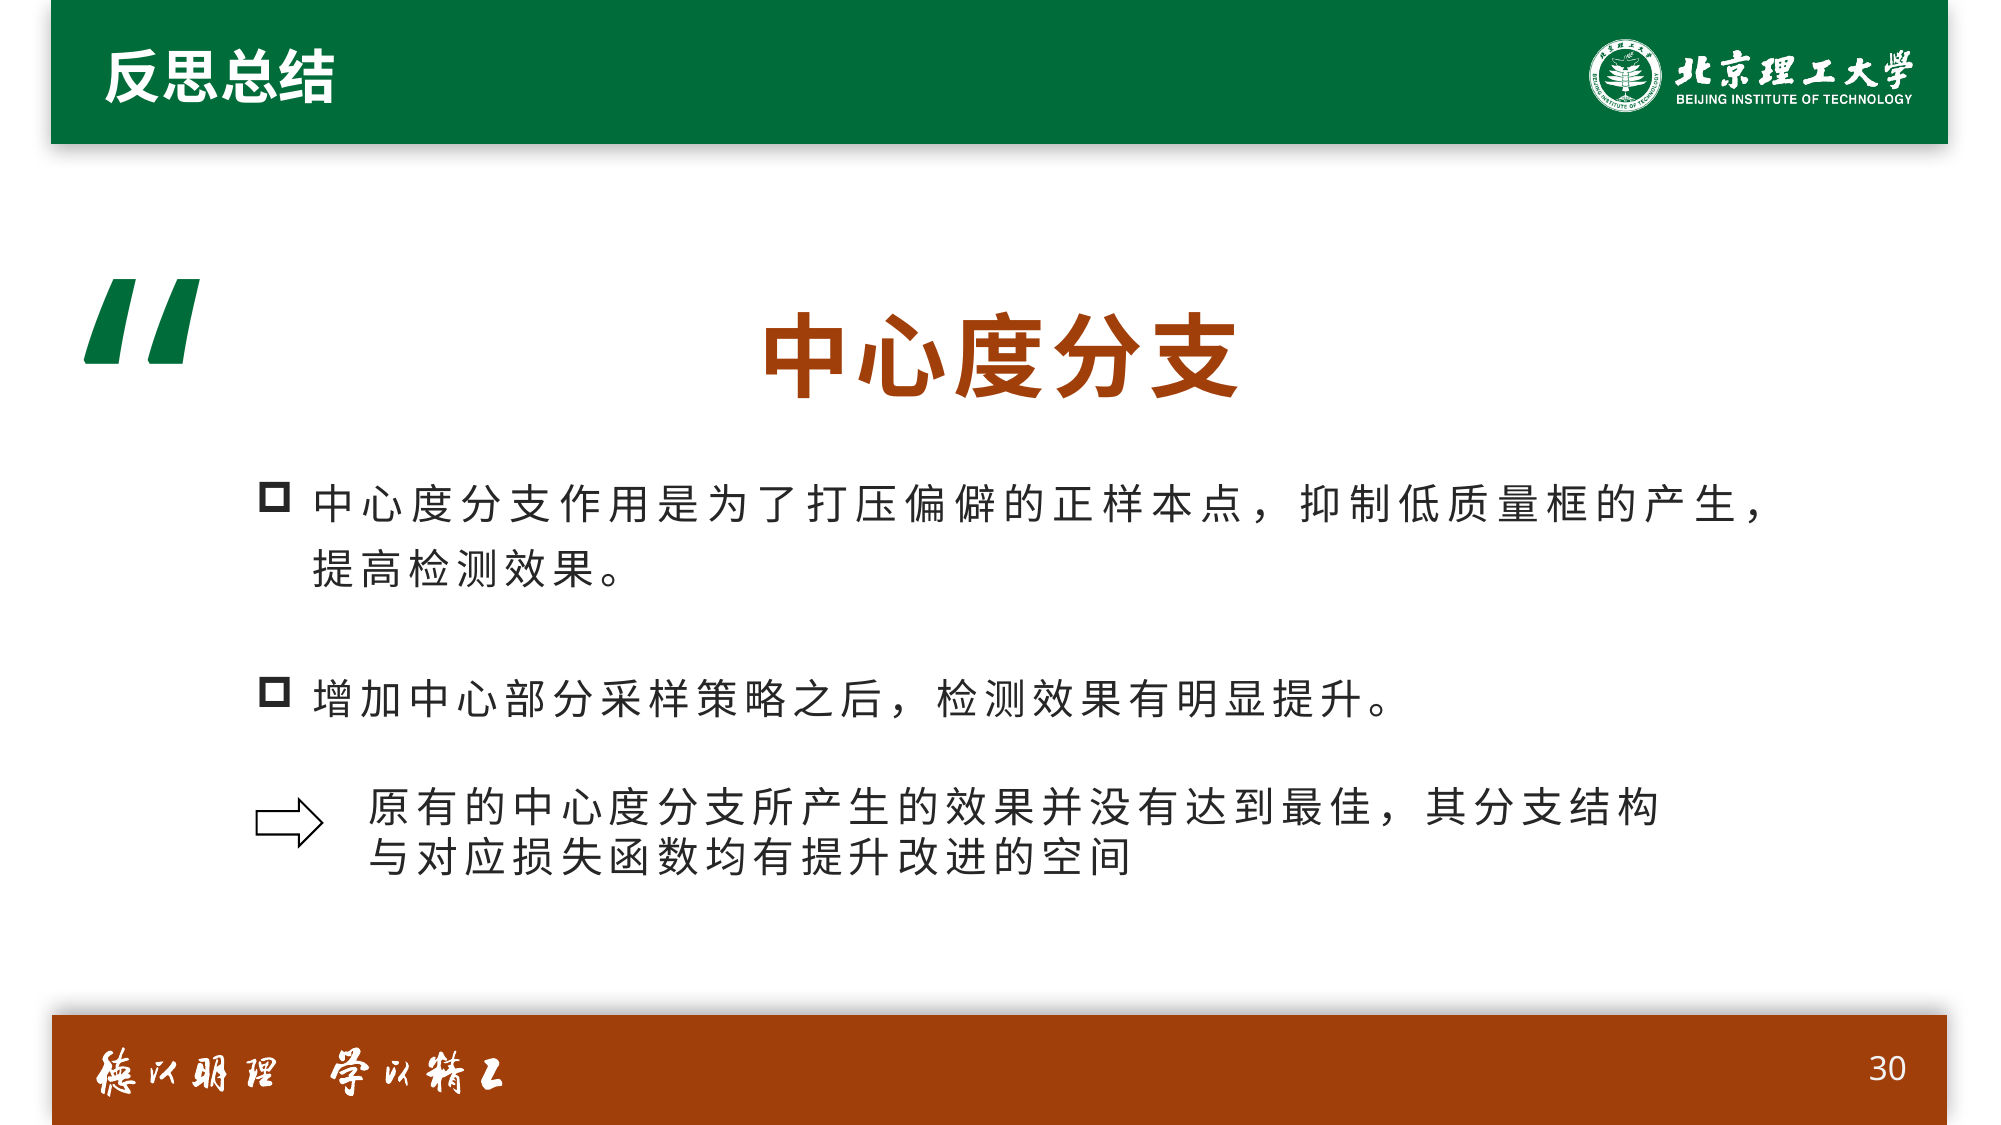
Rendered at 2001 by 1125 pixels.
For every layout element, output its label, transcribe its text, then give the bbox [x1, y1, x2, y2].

picture [1568, 21, 1937, 125]
text_box 中心度分支 [723, 276, 1277, 409]
text_box [170, 211, 1830, 928]
title 反思总结 [88, 40, 1507, 120]
text_box 原有的中心度分支所产生的效果并没有达到最佳，其分支结构与对应损失函数均有提升改进的空间 [354, 773, 1688, 889]
text_box 中心度分支作用是为了打压偏僻的正样本点，抑制低质量框的产生，提高检测效果。 增加中心部分采样策略之后，检测效果有明显提升。 [256, 462, 1744, 723]
text_box “ [38, 181, 447, 597]
text_box [255, 796, 324, 849]
